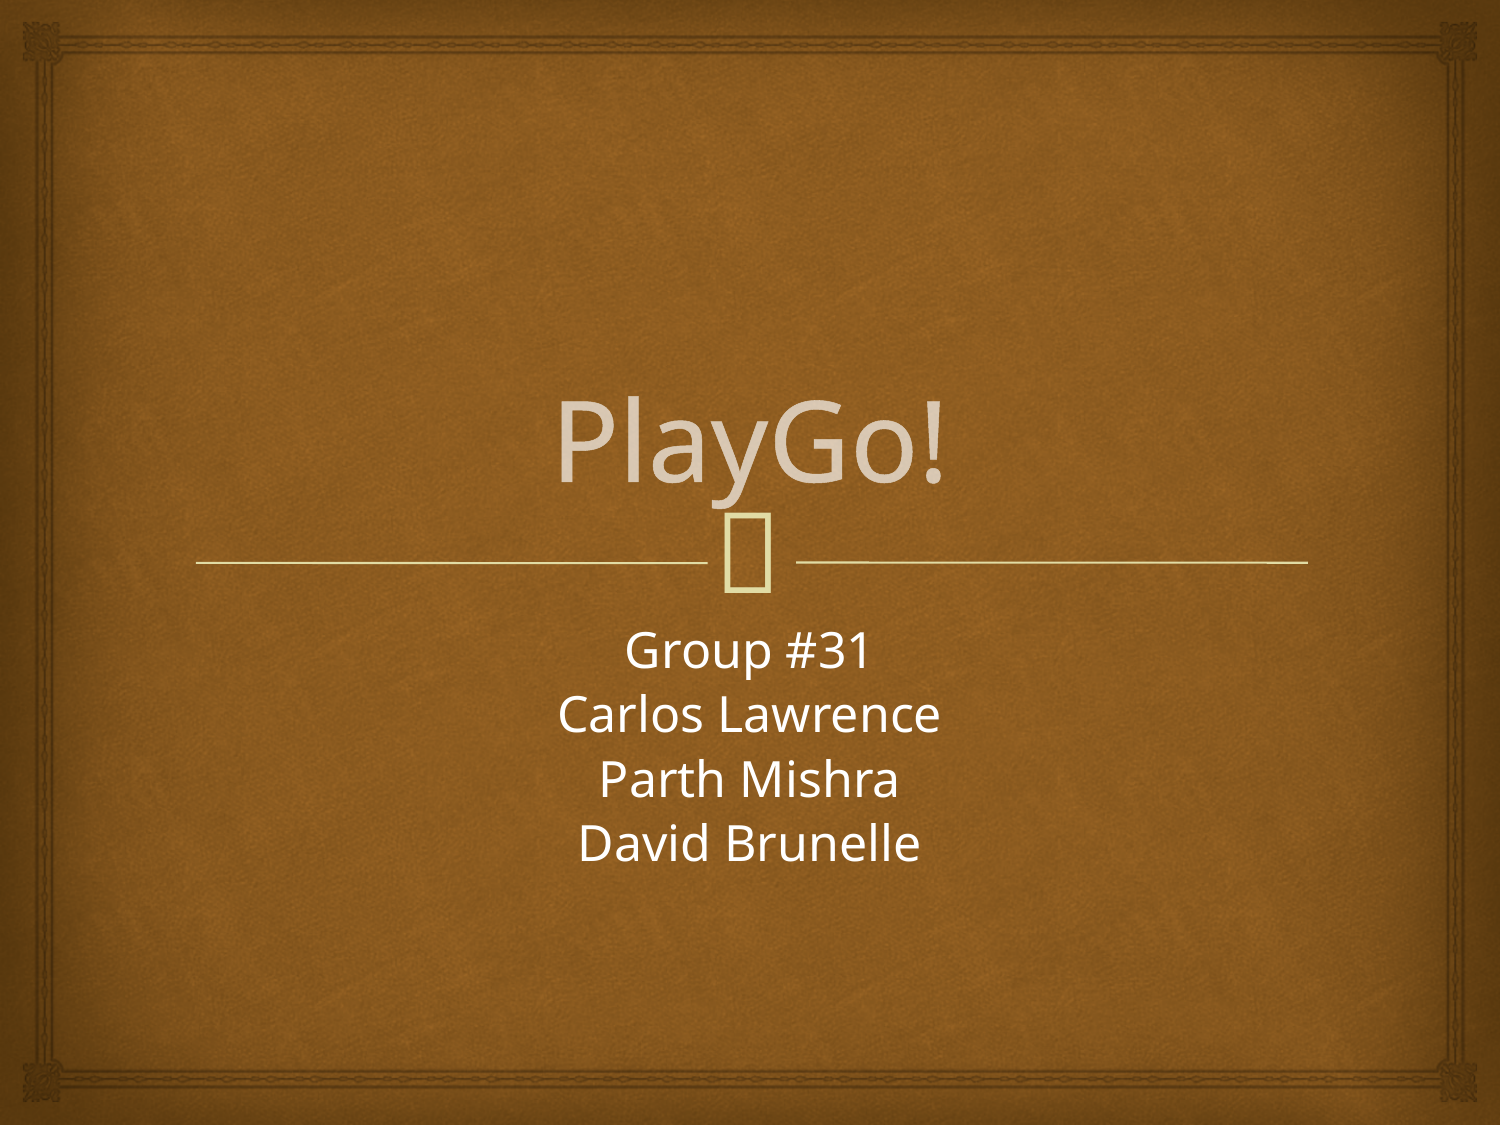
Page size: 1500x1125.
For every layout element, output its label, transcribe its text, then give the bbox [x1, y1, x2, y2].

picture [0, 0, 1500, 1125]
subtitle Group #31 Carlos Lawrence Parth Mishra David Brunelle [224, 617, 1276, 907]
title PlayGo! [193, 227, 1307, 513]
